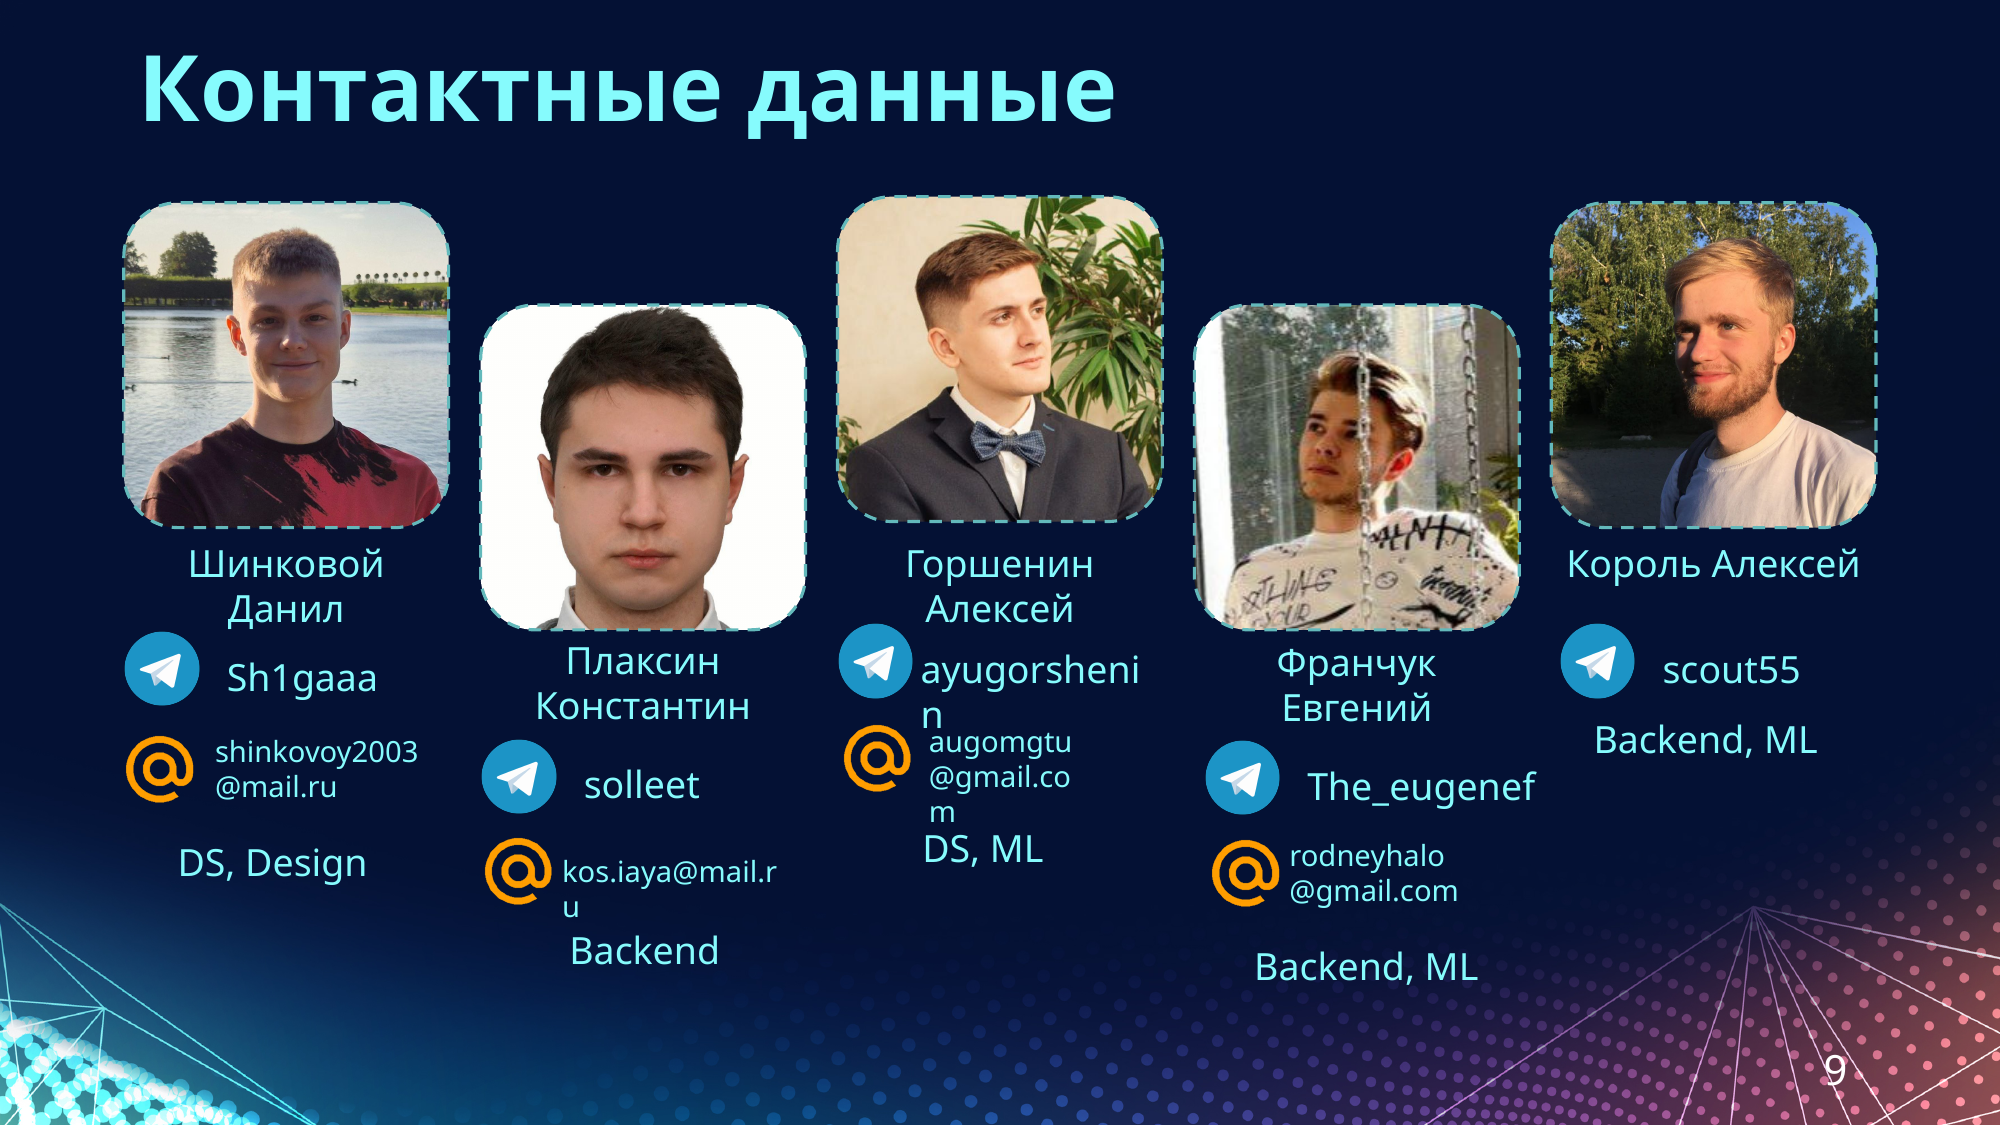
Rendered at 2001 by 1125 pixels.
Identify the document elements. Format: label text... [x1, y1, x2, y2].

text_box DS, ML [820, 817, 1146, 878]
text_box ayugorshenin [905, 638, 1163, 744]
text_box Backend, ML [1204, 935, 1529, 996]
text_box shinkovoy2003 @mail.ru [213, 726, 436, 811]
text_box The_eugenef [1292, 755, 1560, 815]
text_box Горшенин Алексей [837, 532, 1163, 638]
text_box Франчук Евгений [1194, 631, 1520, 737]
text_box [479, 303, 807, 629]
text_box Король Алексей [1551, 532, 1877, 593]
picture [0, 0, 2000, 1125]
title Контактные данные [123, 56, 1849, 128]
text_box Backend, ML [1543, 708, 1869, 769]
text_box DS, Design [110, 831, 436, 892]
text_box rodneyhalo @gmail.com [1299, 830, 1535, 915]
text_box [122, 201, 450, 529]
text_box kos.iaya@mail.ru [571, 845, 808, 919]
text_box Sh1gaaa [212, 646, 395, 706]
text_box [836, 195, 1164, 523]
text_box Шинковой Данил [123, 532, 449, 638]
text_box solleet [569, 753, 752, 814]
text_box [1193, 303, 1521, 631]
text_box Backend [482, 919, 808, 980]
slide_number 9 [1412, 1042, 1863, 1103]
text_box augomgtu @gmail.com [913, 716, 1108, 817]
text_box Плаксин Константин [480, 629, 806, 735]
text_box scout55 [1647, 638, 1831, 699]
text_box [1550, 201, 1878, 529]
